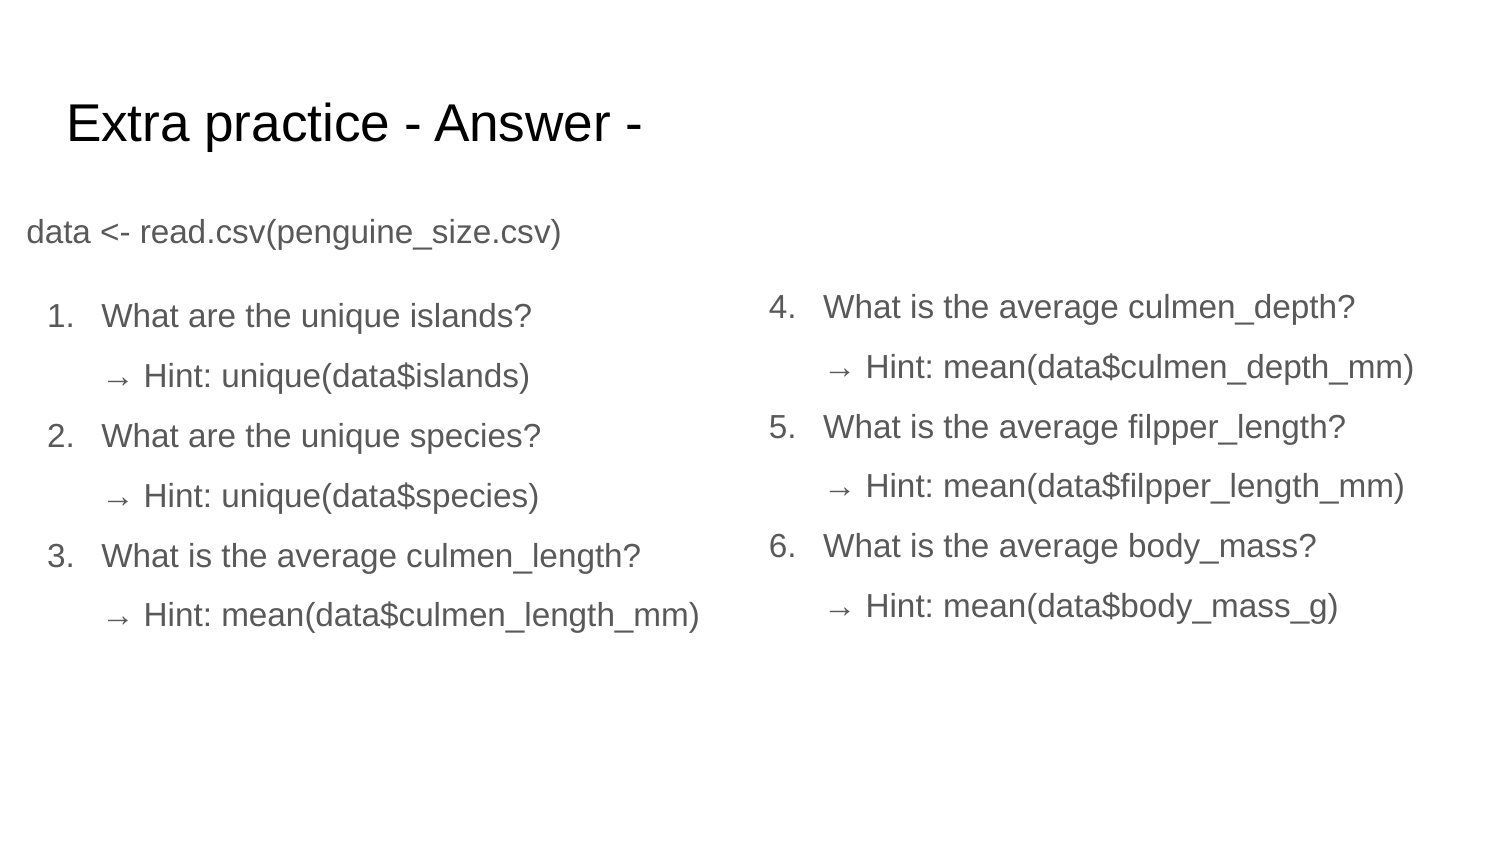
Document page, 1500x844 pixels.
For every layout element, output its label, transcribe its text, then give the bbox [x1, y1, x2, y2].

list data <- read.csv(penguine_size.csv) What are the unique islands? → Hint: unique(data$islands) What are the unique species? → Hint: unique(data$species) What is the average culmen_length? → Hint: mean(data$culmen_length_mm) [11, 189, 817, 750]
title Extra practice - Answer - [51, 72, 1449, 167]
list What is the average culmen_depth? → Hint: mean(data$culmen_depth_mm) What is the average filpper_length? → Hint: mean(data$filpper_length_mm) What is the average body_mass? → Hint: mean(data$body_mass_g) [733, 250, 1500, 811]
